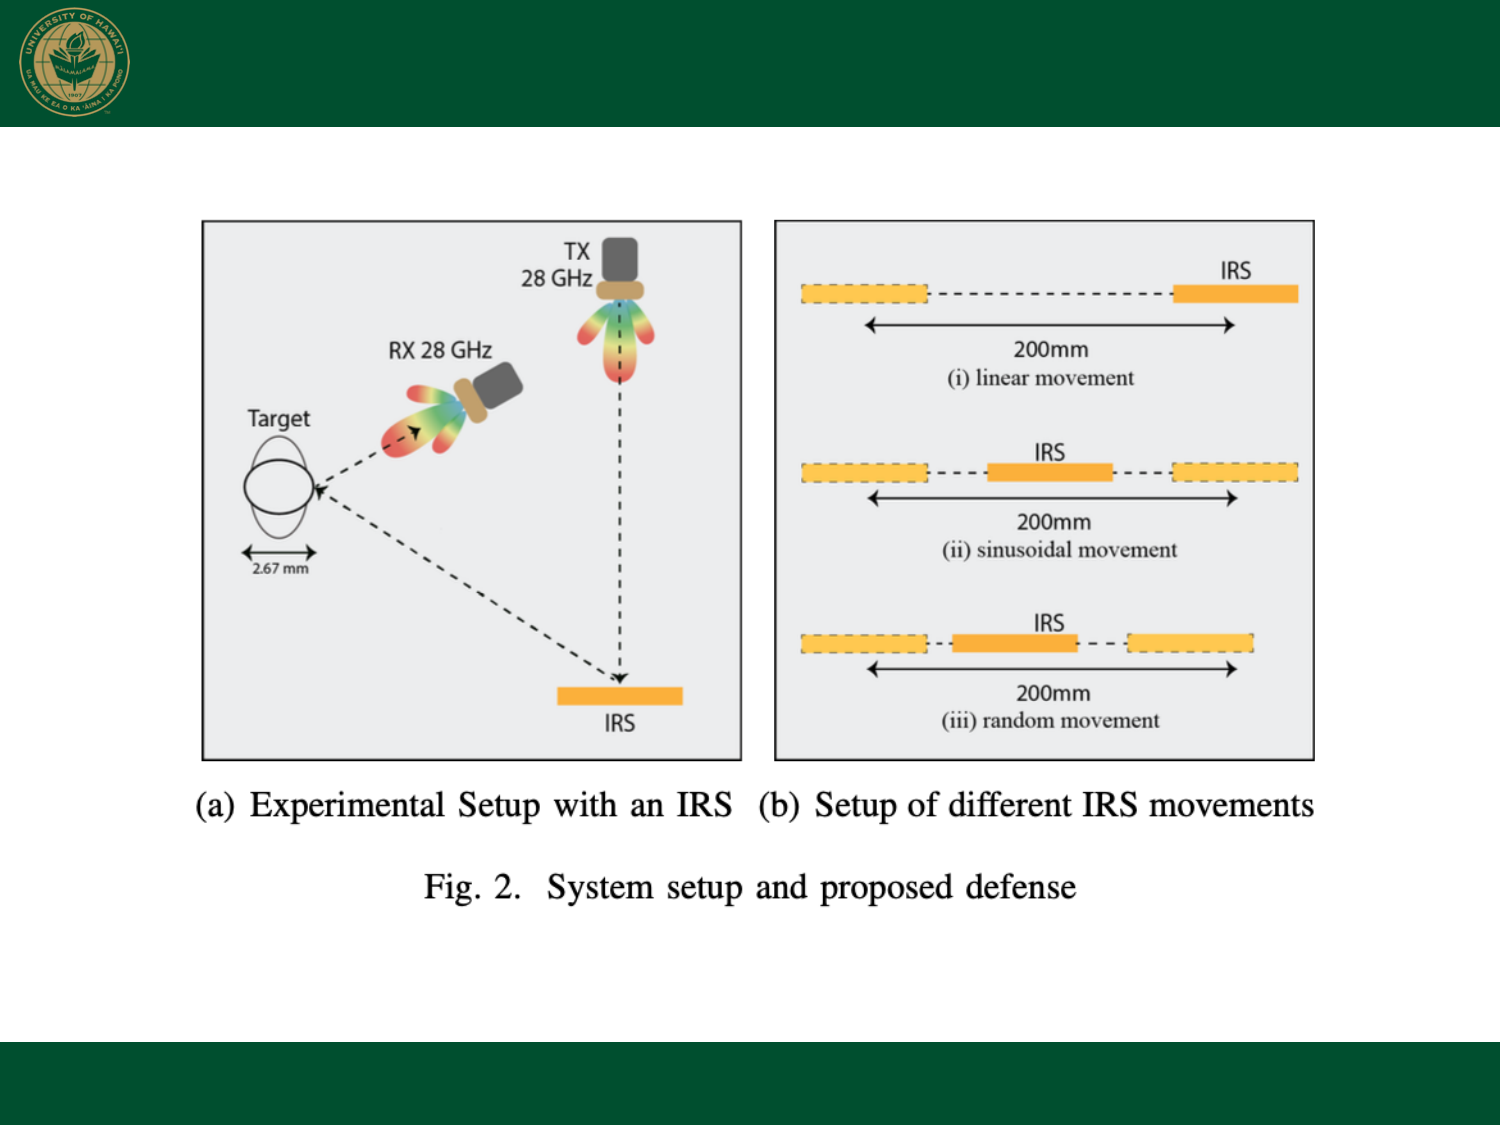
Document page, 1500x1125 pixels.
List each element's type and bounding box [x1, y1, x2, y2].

picture [153, 188, 1347, 937]
picture [19, 7, 130, 117]
